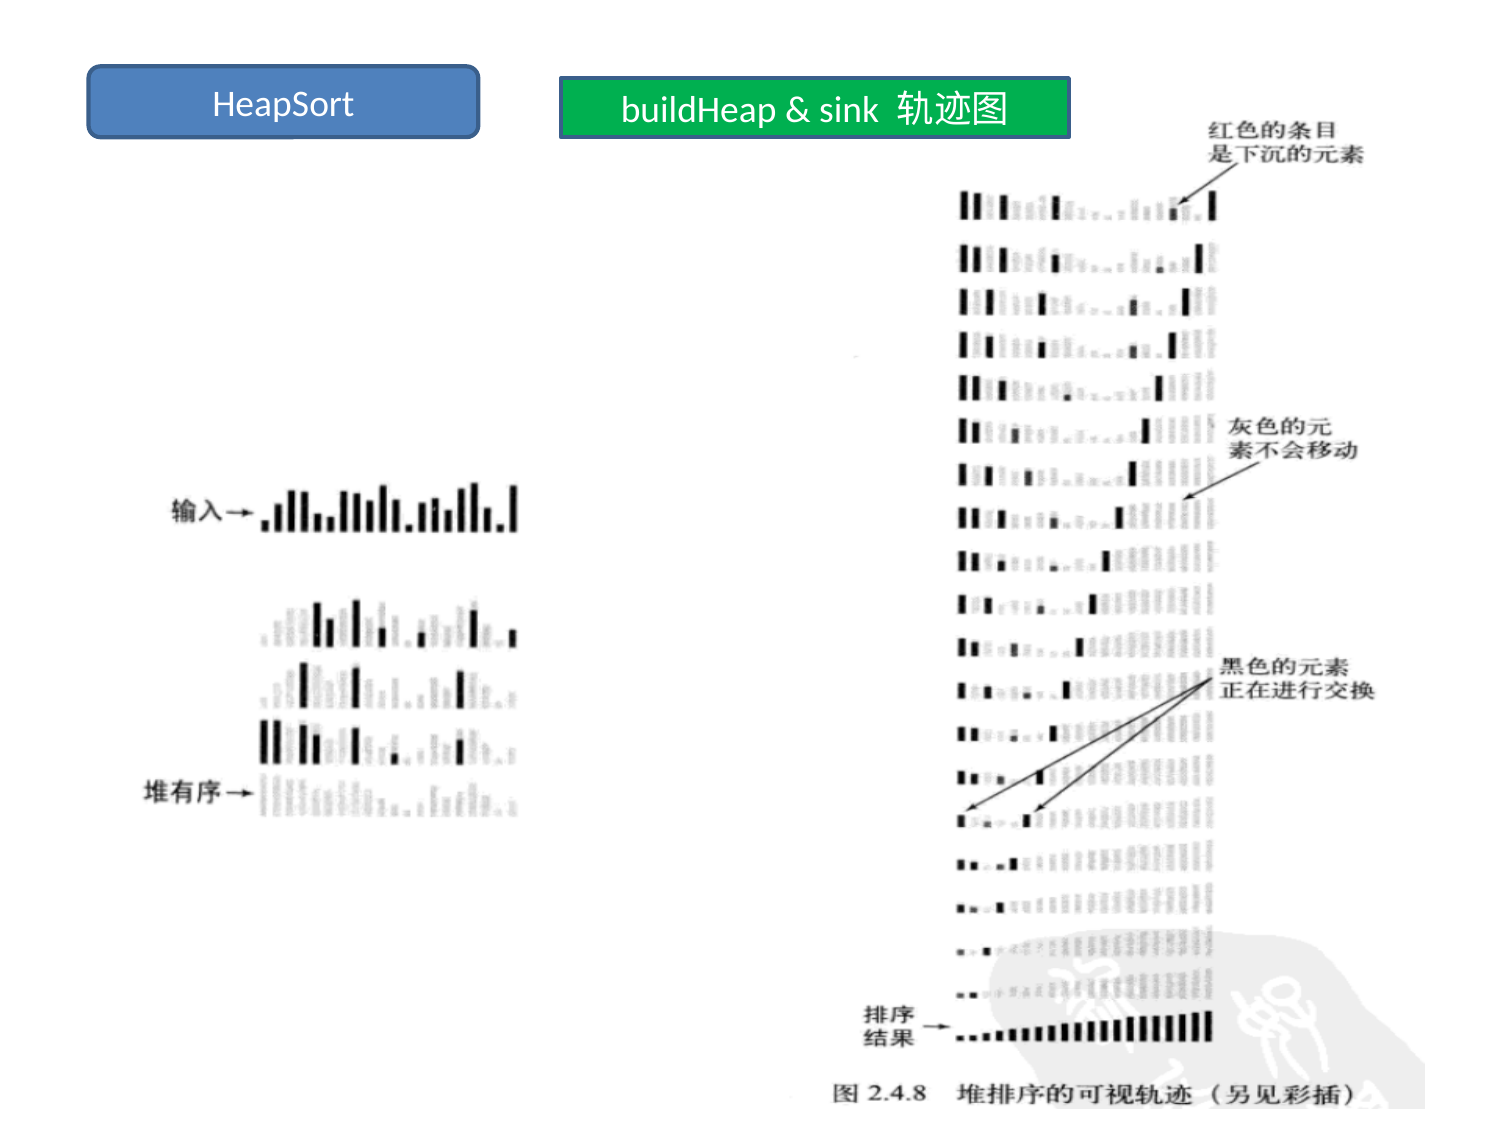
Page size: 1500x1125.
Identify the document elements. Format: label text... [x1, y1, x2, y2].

picture [96, 467, 623, 822]
picture [785, 117, 1425, 1109]
text_box HeapSort [86, 64, 481, 140]
text_box buildHeap & sink 轨迹图 [559, 76, 1071, 139]
